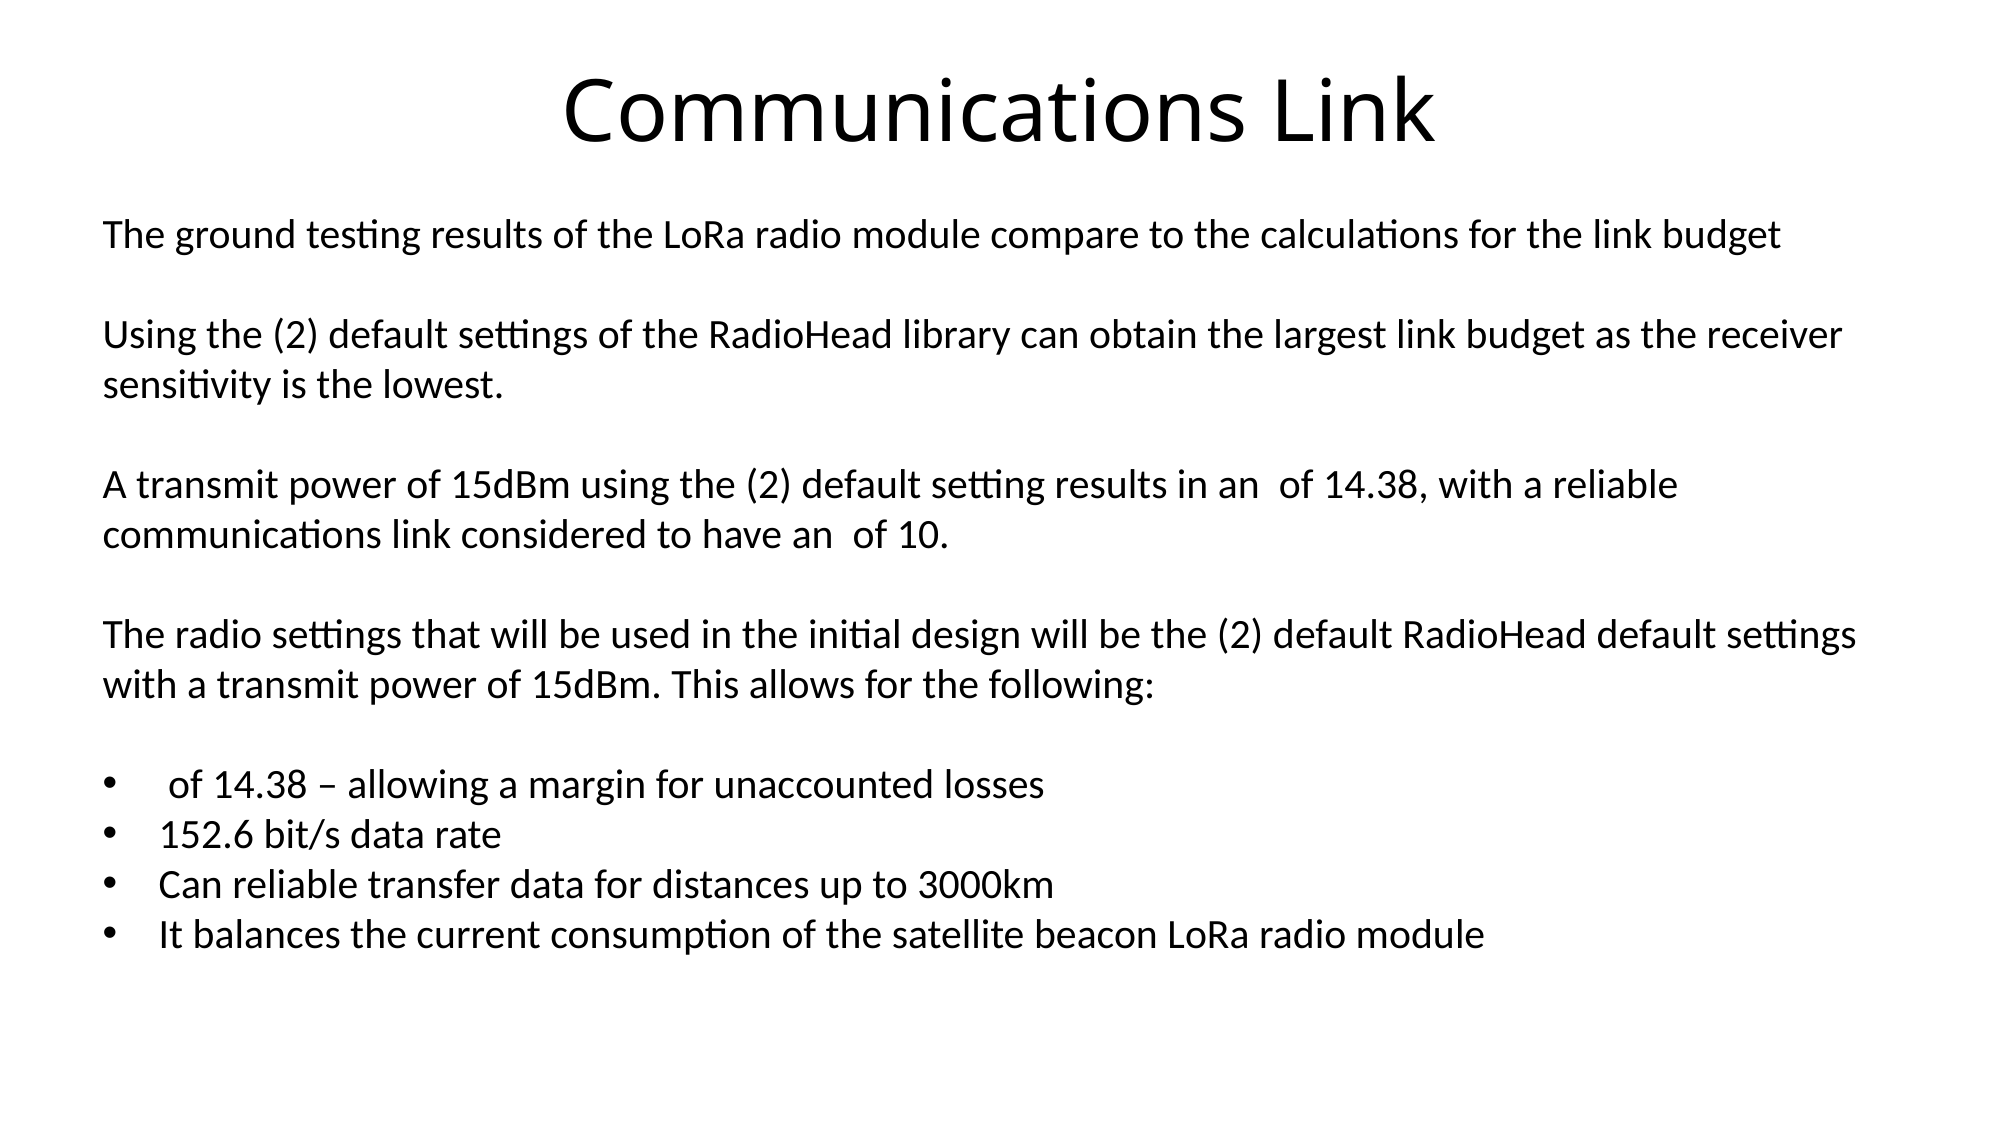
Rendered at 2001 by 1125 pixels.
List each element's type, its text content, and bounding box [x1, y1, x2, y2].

title Communications Link [137, 59, 1863, 169]
